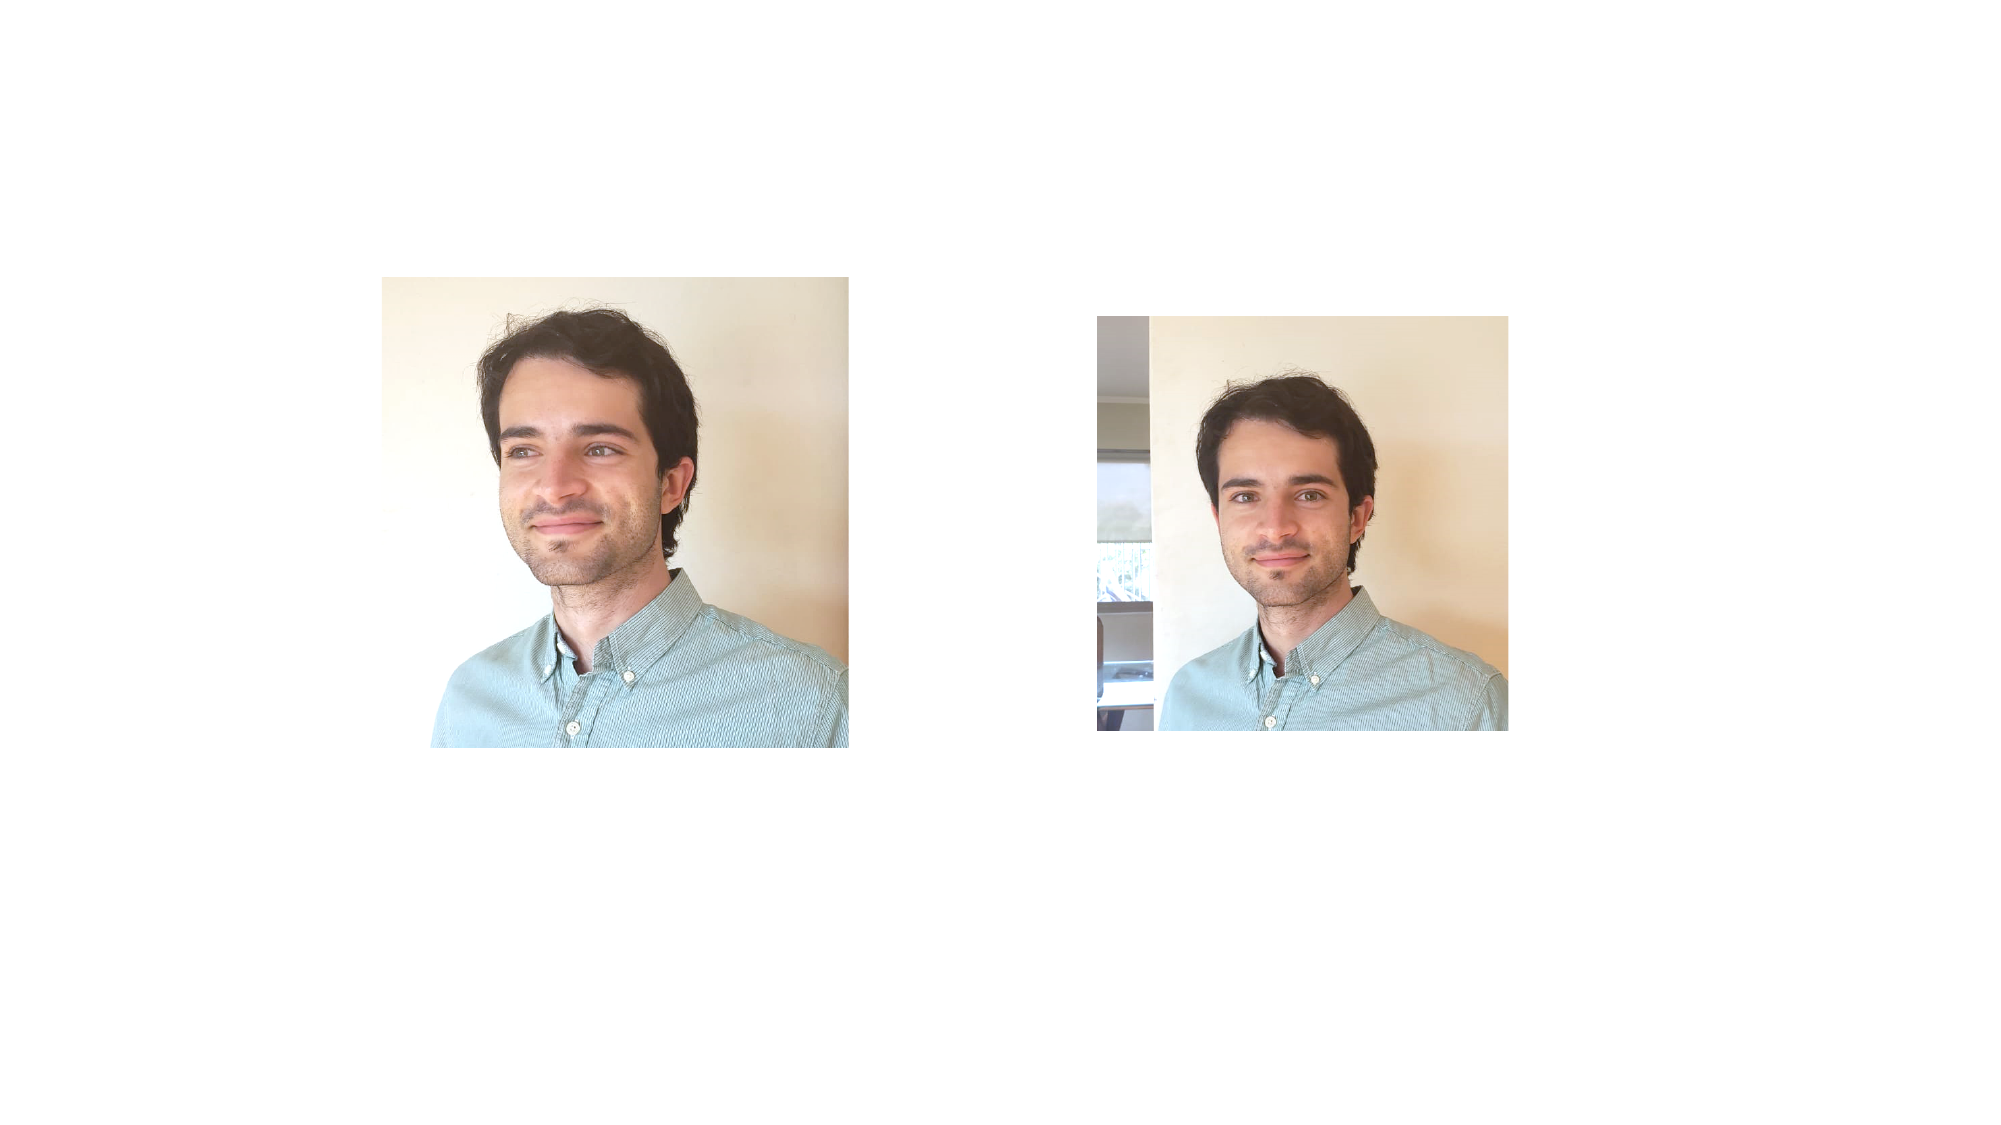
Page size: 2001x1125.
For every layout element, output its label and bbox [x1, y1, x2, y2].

picture [1097, 316, 1509, 731]
picture [381, 277, 849, 748]
